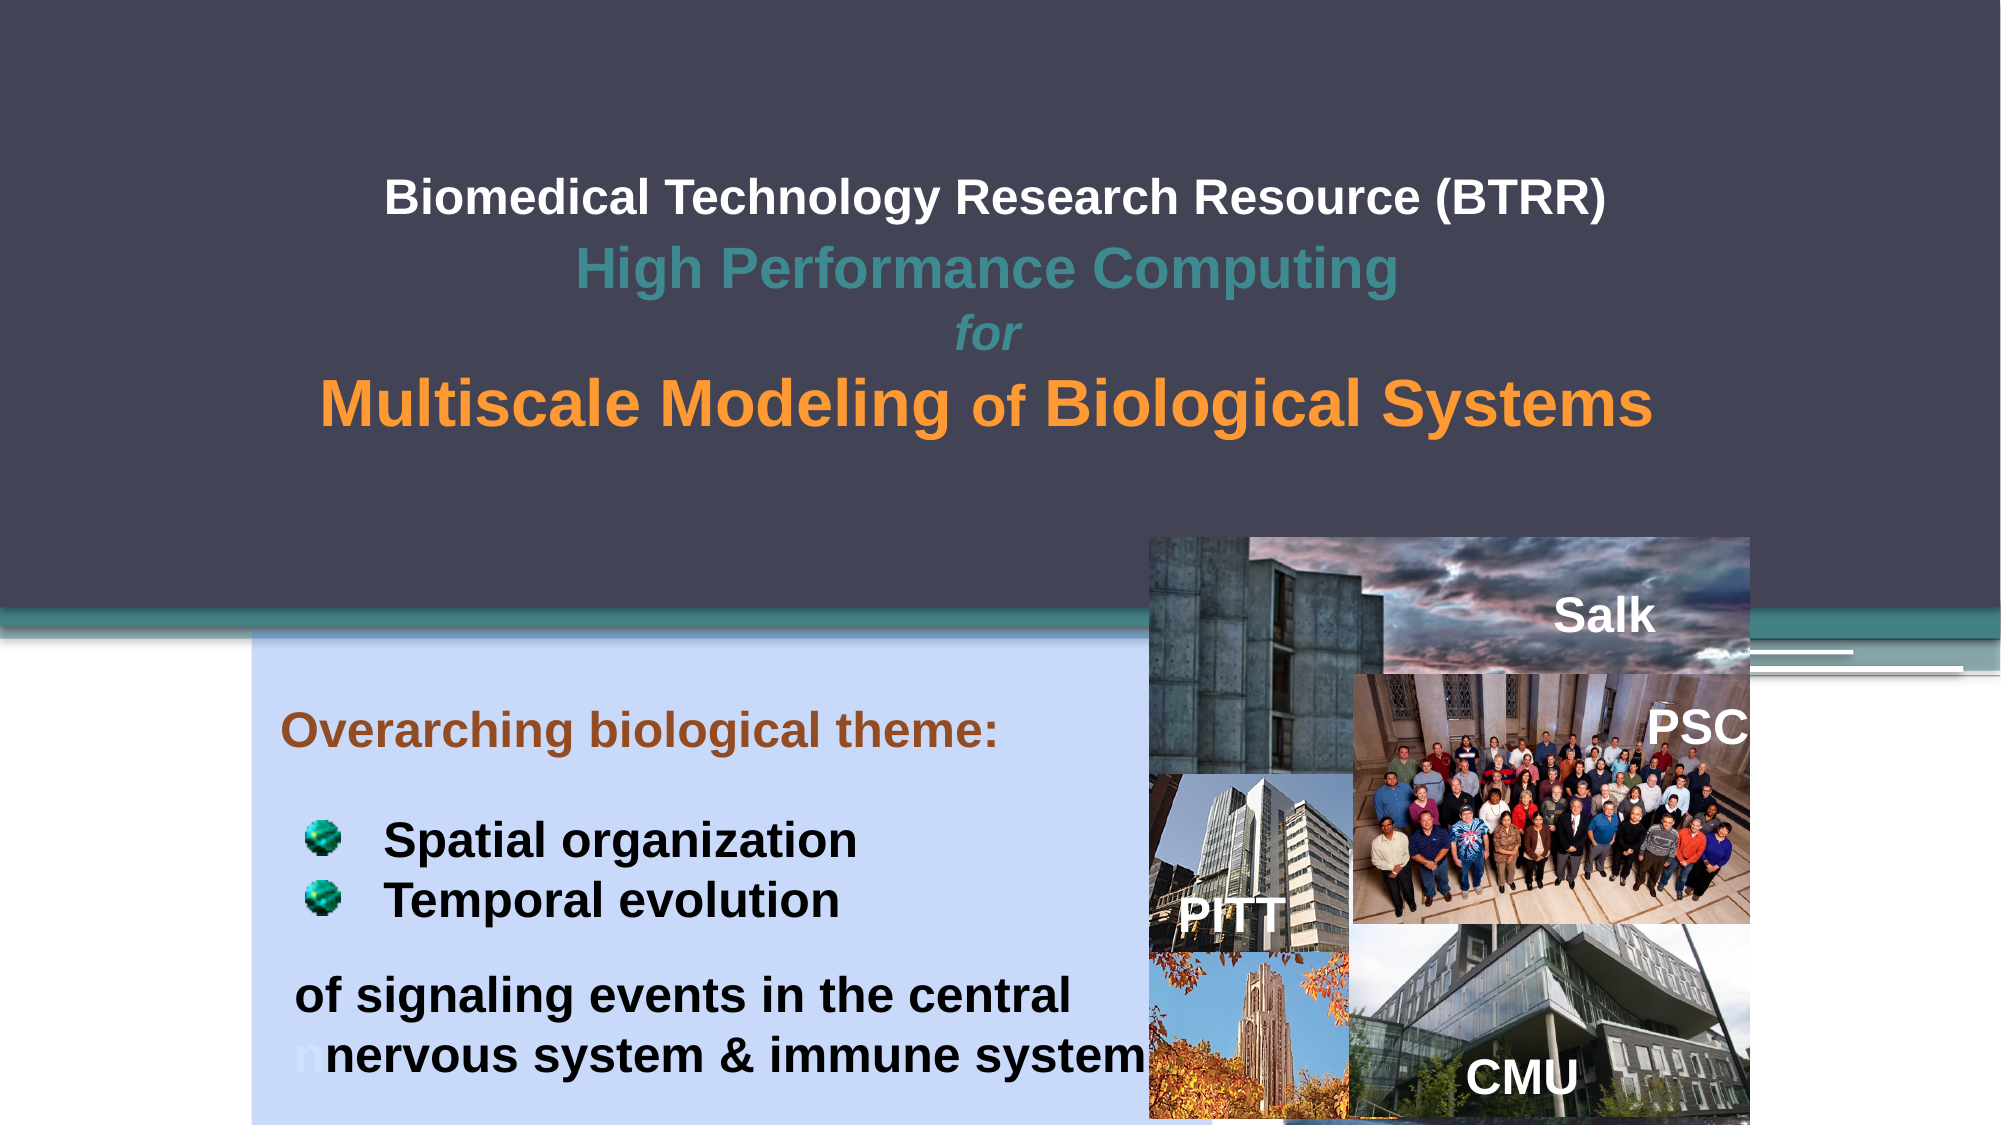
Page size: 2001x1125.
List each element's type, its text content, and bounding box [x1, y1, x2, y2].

text_box Overarching biological theme: Spatial organization Temporal evolution of signaling events in the central nnervous system & immune system [251, 630, 1144, 1125]
text_box PSC [1757, 687, 1765, 763]
picture [305, 880, 341, 916]
text_box Biomedical Technology Research Resource (BTRR) [368, 156, 1625, 232]
text_box High Performance Computing for Multiscale Modeling of Biological Systems [212, 222, 1763, 448]
picture [305, 820, 341, 856]
picture [1149, 537, 1751, 1125]
